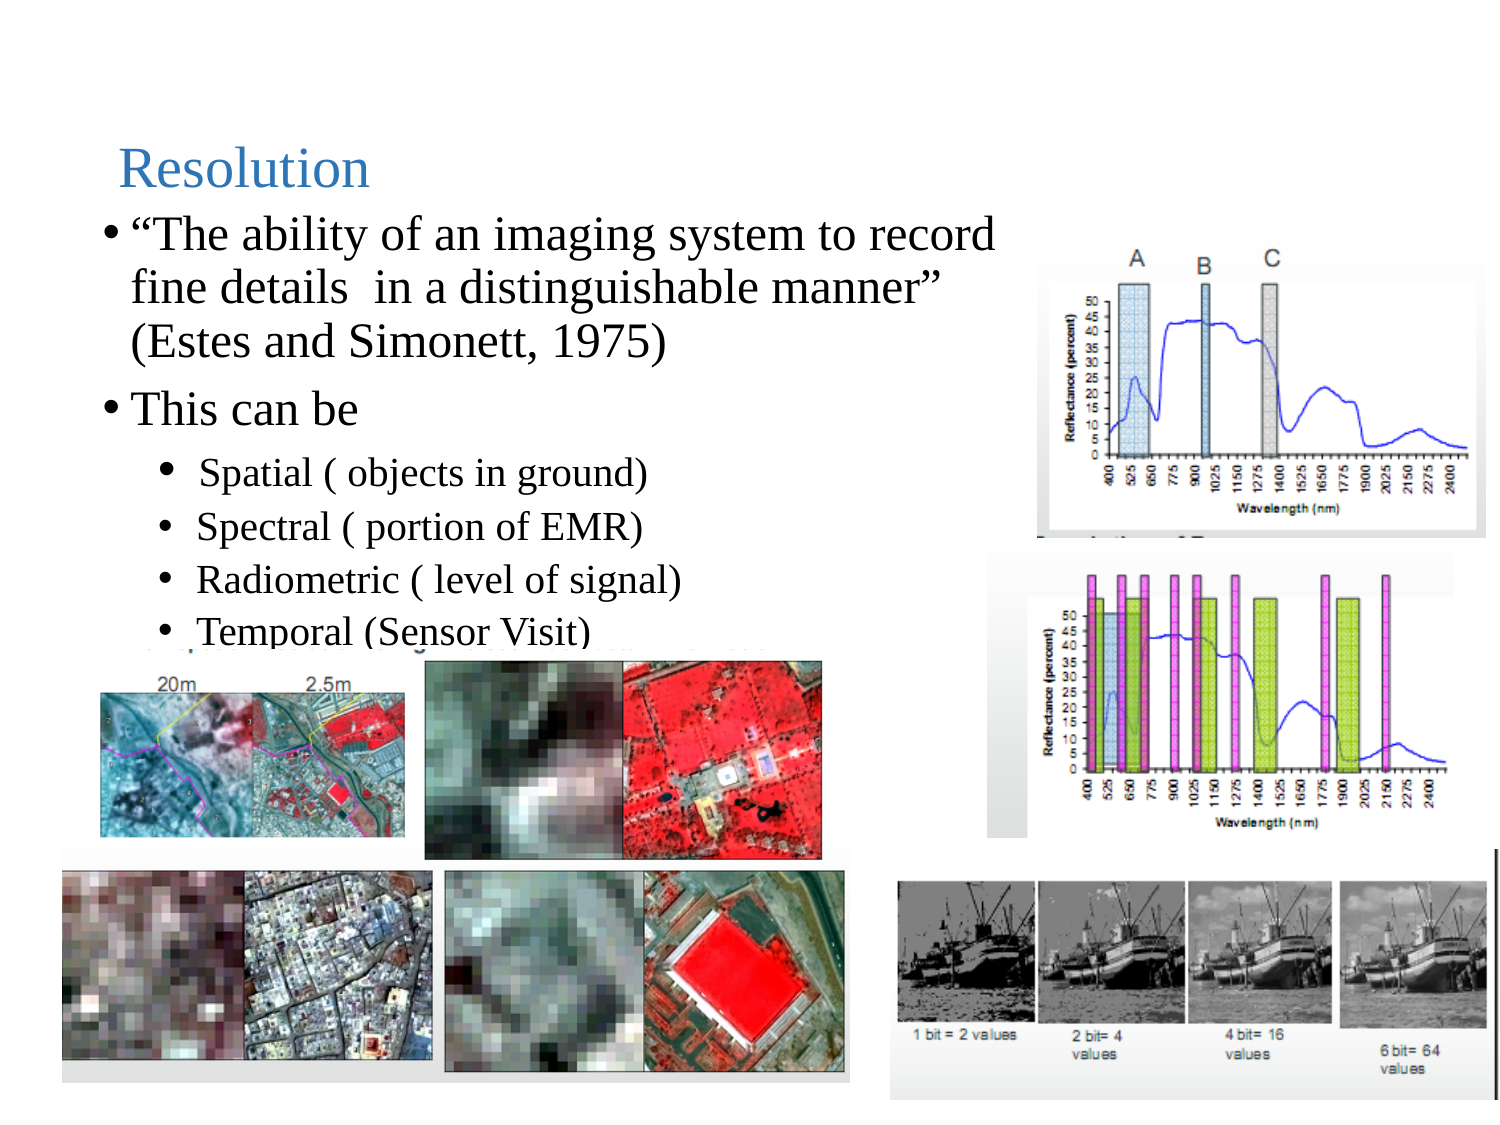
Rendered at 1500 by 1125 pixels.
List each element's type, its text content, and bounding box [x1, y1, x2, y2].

picture [987, 553, 1454, 838]
picture [1037, 215, 1486, 538]
picture [62, 649, 850, 1083]
list “The ability of an imaging system to record fine details in a distinguishable manner” (Estes and Simonett, 1975) This can be Spatial ( objects in ground) Spectral ( portion of EMR) Radiometric ( level of signal) Temporal (Sensor Visit) [87, 200, 1075, 663]
title Resolution [103, 59, 1397, 215]
picture [890, 849, 1500, 1100]
